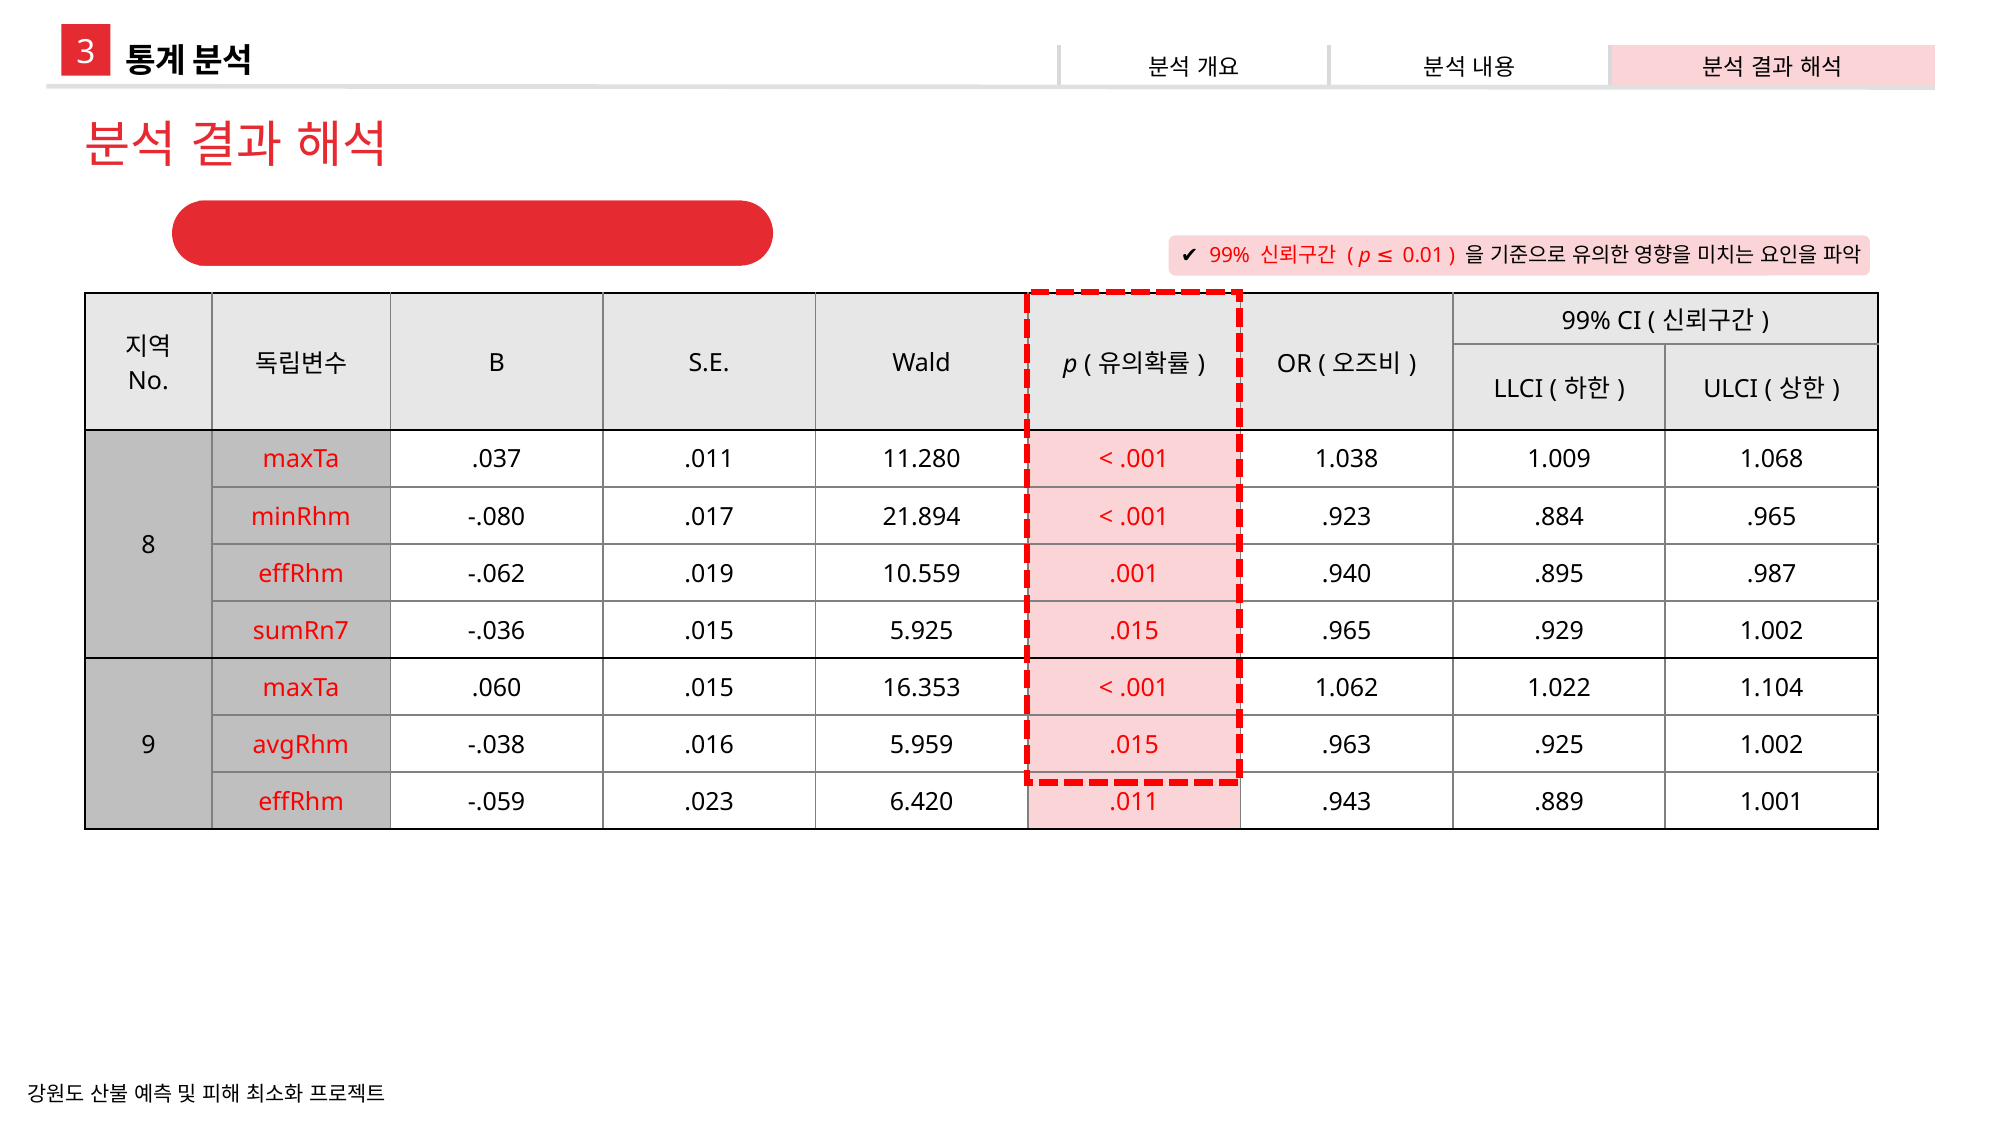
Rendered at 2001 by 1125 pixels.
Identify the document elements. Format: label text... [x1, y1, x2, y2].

table_cell effRhm [213, 773, 390, 828]
table_cell .015 [604, 602, 815, 657]
table_cell ULCI (상한) [1666, 345, 1877, 429]
table_cell -.080 [391, 488, 602, 543]
table_cell .011 [1029, 783, 1240, 828]
table_cell .940 [1241, 545, 1452, 600]
table_cell .963 [1241, 716, 1452, 771]
table_cell avgRhm [213, 716, 390, 771]
table_cell .923 [1241, 488, 1452, 543]
table_cell 1.038 [1241, 431, 1452, 486]
table_cell 21.894 [816, 488, 1026, 543]
table_cell .011 [604, 431, 815, 486]
table_header B [391, 294, 602, 429]
table_cell 10.559 [816, 545, 1026, 600]
table_header S.E. [604, 294, 815, 429]
table_header 분석 결과 해석 [1612, 45, 1935, 85]
table_cell .060 [391, 659, 602, 714]
table_cell maxTa [213, 659, 390, 714]
table_cell 5.925 [816, 602, 1026, 657]
table_cell .015 [604, 659, 815, 714]
table_cell 1.062 [1241, 659, 1452, 714]
table_cell .884 [1454, 488, 1664, 543]
table_cell 6.420 [816, 773, 1027, 828]
table_cell .987 [1666, 545, 1877, 600]
table_header 지역 No. [86, 294, 211, 429]
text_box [1166, 234, 1879, 276]
table_cell 1.009 [1454, 431, 1664, 486]
table_cell 16.353 [816, 659, 1026, 714]
table_cell 1.001 [1666, 773, 1877, 828]
table_cell minRhm [213, 488, 390, 543]
table_cell 5.959 [816, 716, 1026, 771]
table_cell .929 [1454, 602, 1664, 657]
table_cell 9 [86, 659, 211, 828]
table_header 99% CI (신뢰구간) [1454, 294, 1877, 343]
text_box 분석 결과 해석 [85, 112, 445, 173]
table_cell effRhm [213, 545, 390, 600]
table_cell sumRn7 [213, 602, 390, 657]
table_cell 1.068 [1666, 431, 1877, 486]
table_cell 1.104 [1666, 659, 1877, 714]
table_cell .017 [604, 488, 815, 543]
table_cell 11.280 [816, 431, 1026, 486]
table_cell maxTa [213, 431, 390, 486]
table_cell .016 [604, 716, 815, 771]
table_cell -.038 [391, 716, 602, 771]
table_cell 8 [86, 431, 211, 657]
table_header 독립변수 [213, 294, 390, 429]
table_cell -.062 [391, 545, 602, 600]
table_cell .023 [604, 773, 815, 828]
table_header 분석 내용 [1331, 45, 1608, 84]
table_cell .037 [391, 431, 602, 486]
text_box [1026, 291, 1240, 783]
table_cell LLCI (하한) [1454, 345, 1664, 429]
text_box 강원도 산불 예측 및 피해 최소화 프로젝트 [27, 1081, 386, 1107]
table_cell 1.022 [1454, 659, 1664, 714]
table_cell .895 [1454, 545, 1664, 600]
table_header OR (오즈비) [1241, 294, 1452, 429]
table_cell .943 [1241, 773, 1452, 828]
table_cell 1.002 [1666, 602, 1877, 657]
table_cell -.036 [391, 602, 602, 657]
table_cell .889 [1454, 773, 1664, 828]
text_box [61, 24, 254, 79]
table_cell .925 [1454, 716, 1664, 771]
table_cell .965 [1666, 488, 1877, 543]
table_header Wald [816, 294, 1026, 429]
table_cell -.059 [391, 773, 602, 828]
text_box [171, 200, 774, 266]
table_cell .965 [1241, 602, 1452, 657]
table_cell 1.002 [1666, 716, 1877, 771]
table_header 분석 개요 [1061, 45, 1327, 84]
table_cell .019 [604, 545, 815, 600]
